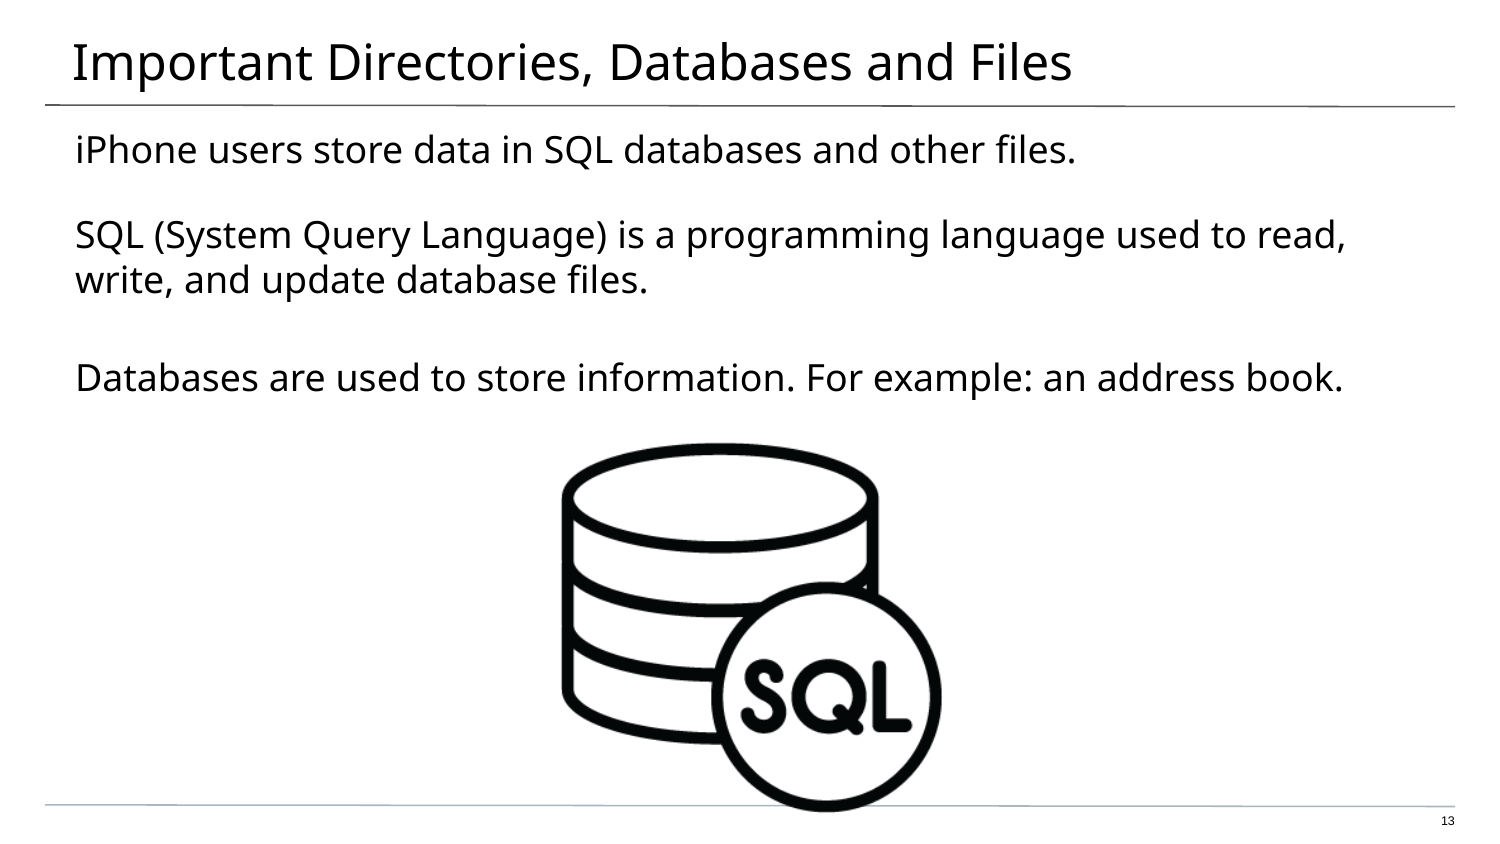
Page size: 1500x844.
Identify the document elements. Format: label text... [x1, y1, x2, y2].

slide_number 13 [1412, 813, 1455, 831]
picture [533, 411, 967, 831]
title Important Directories, Databases and Files [0, 0, 1500, 88]
subtitle iPhone users store data in SQL databases and other files. [0, 110, 1500, 171]
list SQL (System Query Language) is a programming language used to read, write, and update database files. Databases are used to store information. For example: an address book. [0, 210, 1500, 805]
